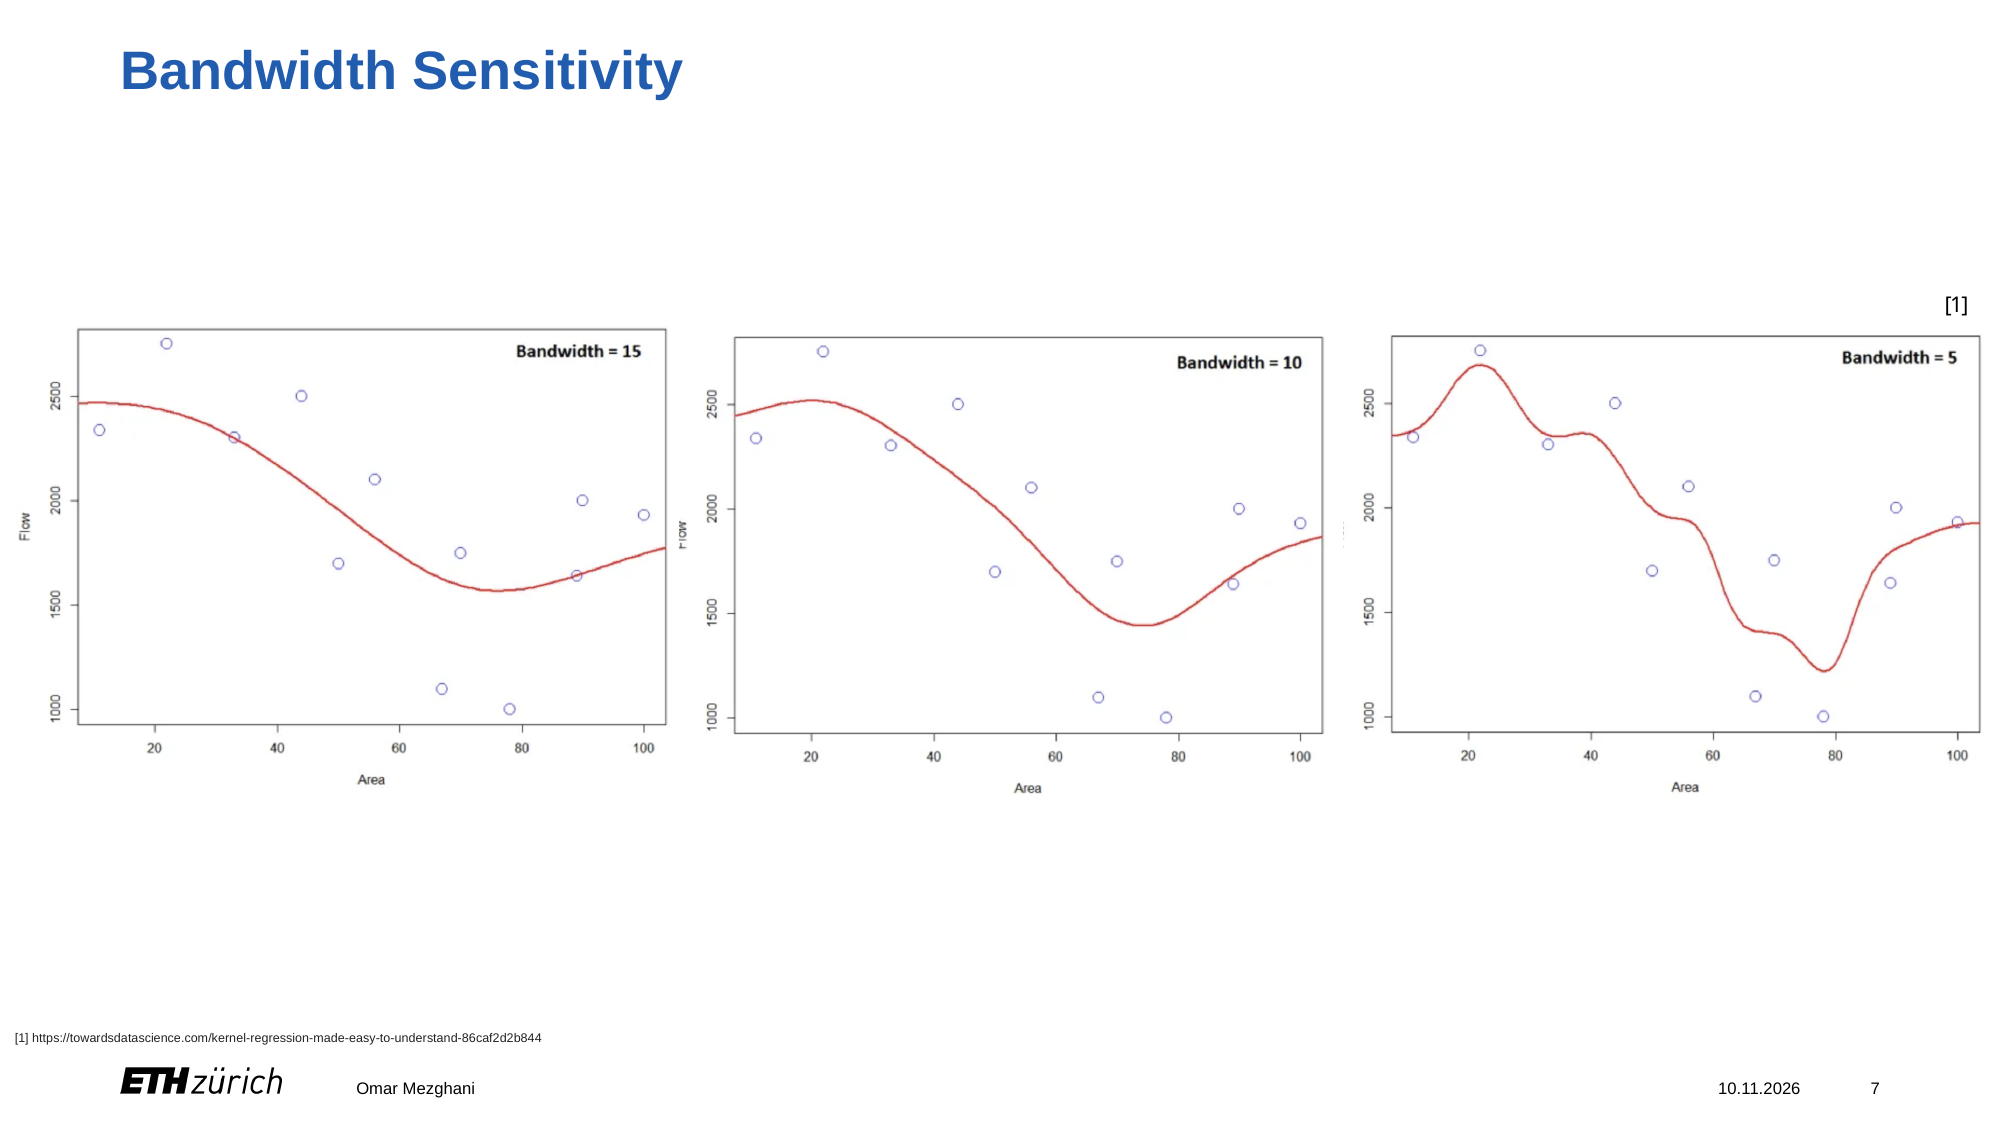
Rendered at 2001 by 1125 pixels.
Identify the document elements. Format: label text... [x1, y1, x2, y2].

picture [120, 1067, 282, 1094]
picture [14, 323, 672, 802]
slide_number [1718, 1069, 1819, 1106]
title Bandwidth Sensitivity [120, 42, 1880, 191]
slide_number 7 [1827, 1069, 1880, 1106]
picture [678, 323, 1336, 802]
picture [1343, 323, 2000, 802]
footer Omar Mezghani [356, 1069, 1243, 1106]
text_box [1] https://towardsdatascience.com/kernel-regression-made-easy-to-understand-86caf2d2b844 [0, 1022, 701, 1053]
text_box [1] [1929, 278, 1984, 323]
